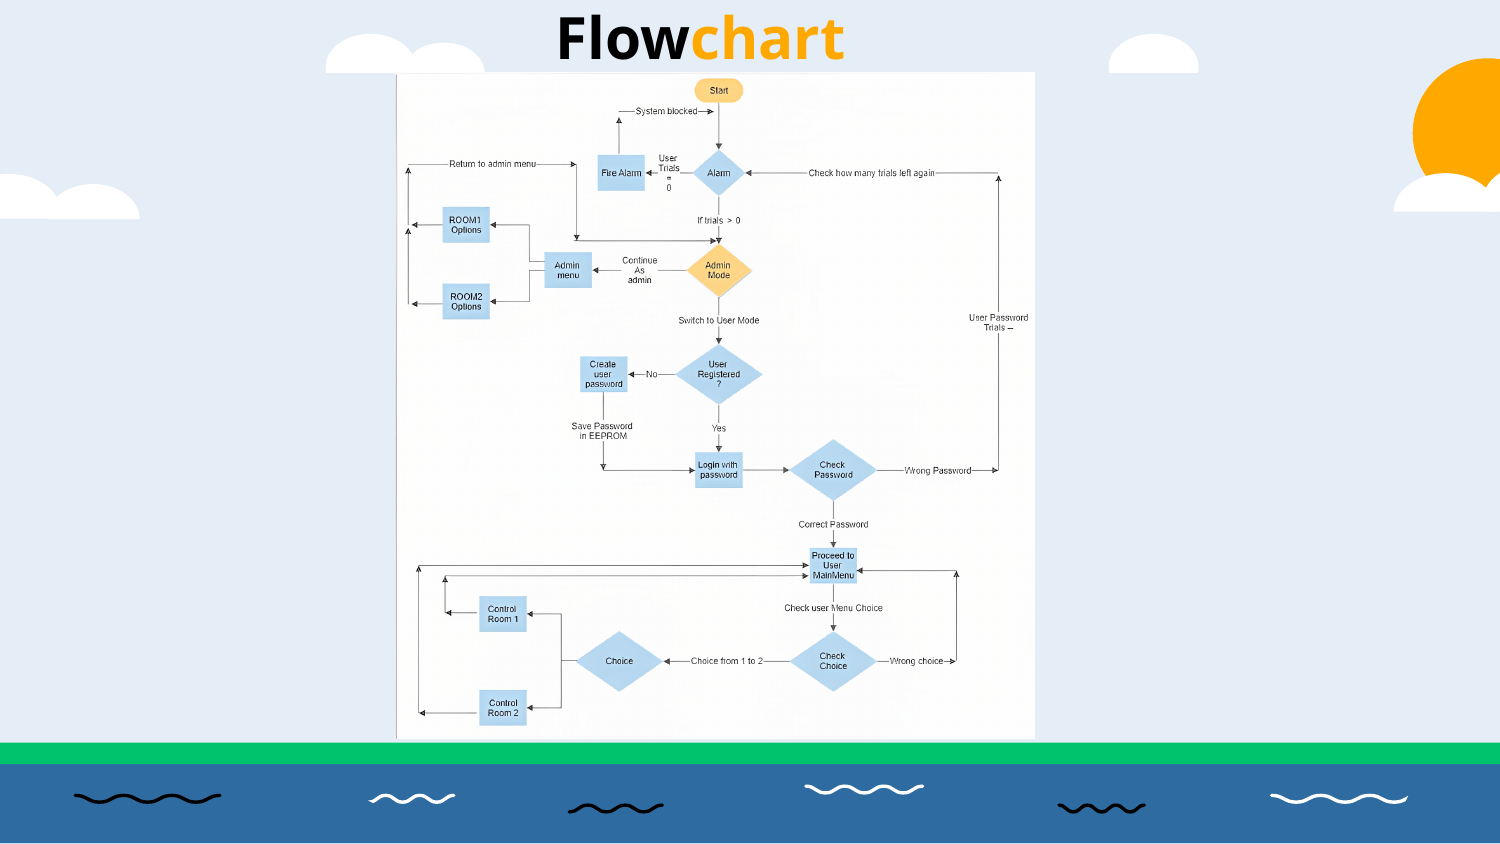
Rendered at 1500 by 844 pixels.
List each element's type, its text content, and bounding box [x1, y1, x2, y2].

title Flowchart [68, 0, 1333, 81]
picture [394, 72, 1035, 739]
